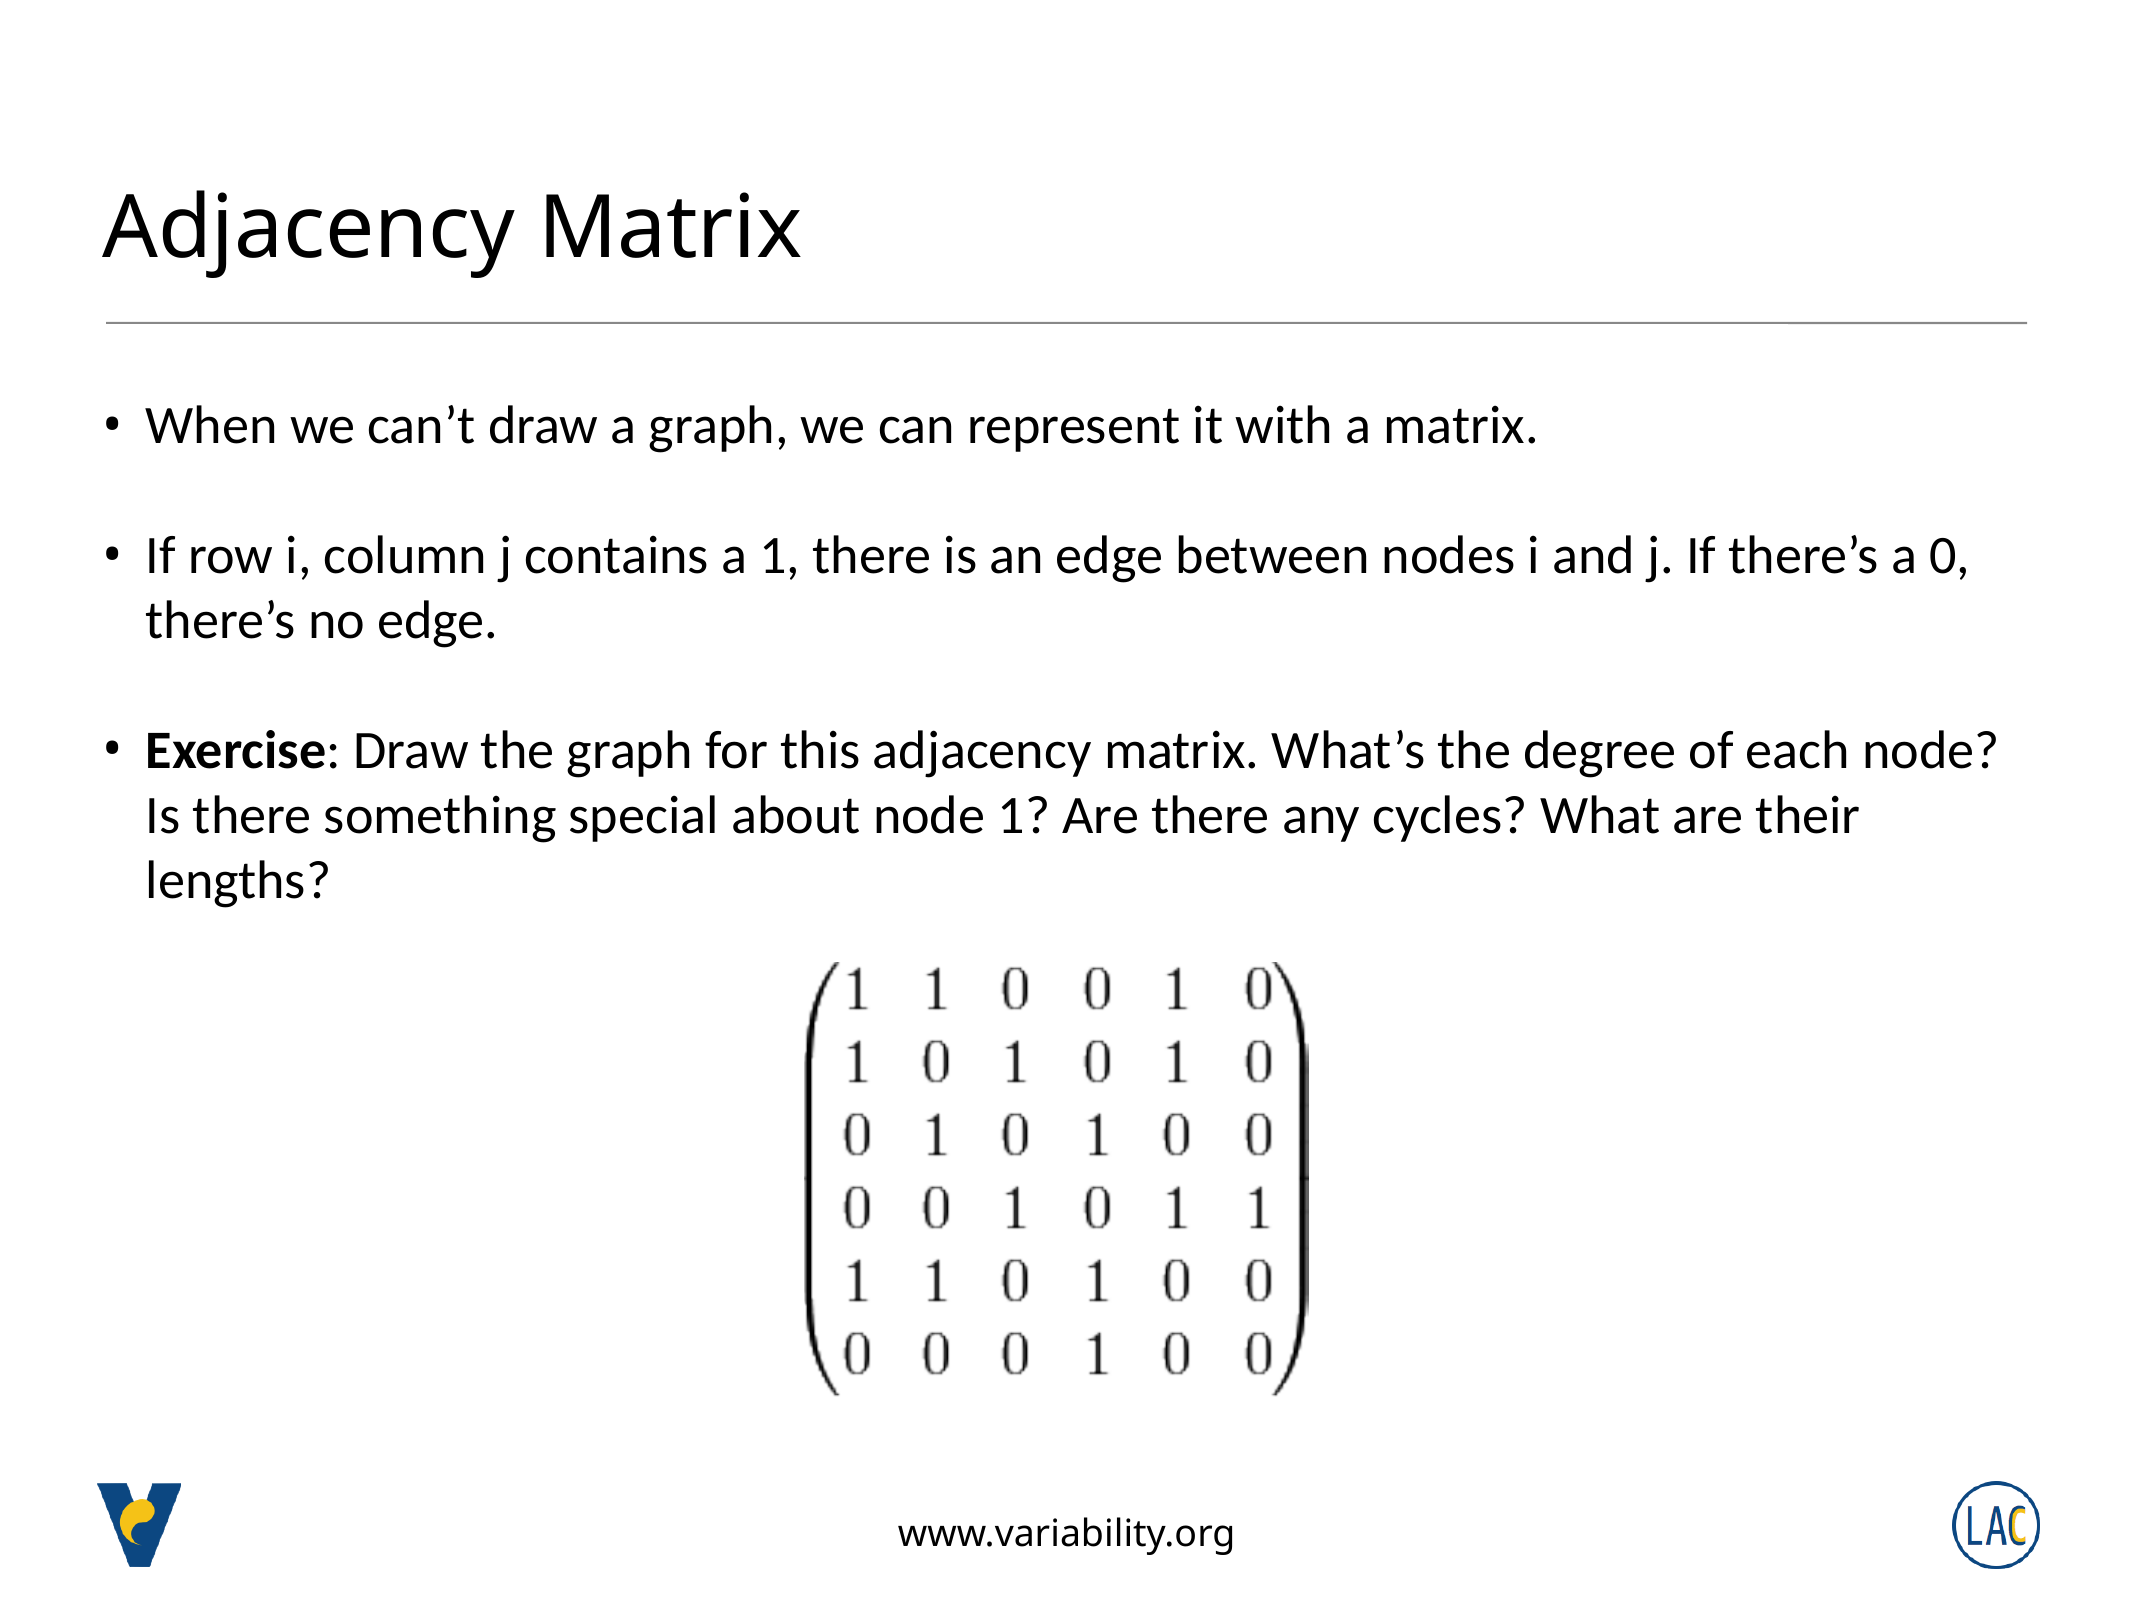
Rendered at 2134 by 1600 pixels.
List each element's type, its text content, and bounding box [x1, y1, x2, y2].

list When we can’t draw a graph, we can represent it with a matrix. If row i, column j contains a 1, there is an edge between nodes i and j. If there’s a 0, there’s no edge. Exercise: Draw the graph for this adjacency matrix. What’s the degree of each node? Is there something special about node 1? Are there any cycles? What are their lengths? [93, 381, 2040, 1459]
title Adjacency Matrix [93, 54, 2040, 284]
picture [1952, 1481, 2040, 1569]
picture [97, 1483, 181, 1567]
picture [803, 962, 1309, 1401]
